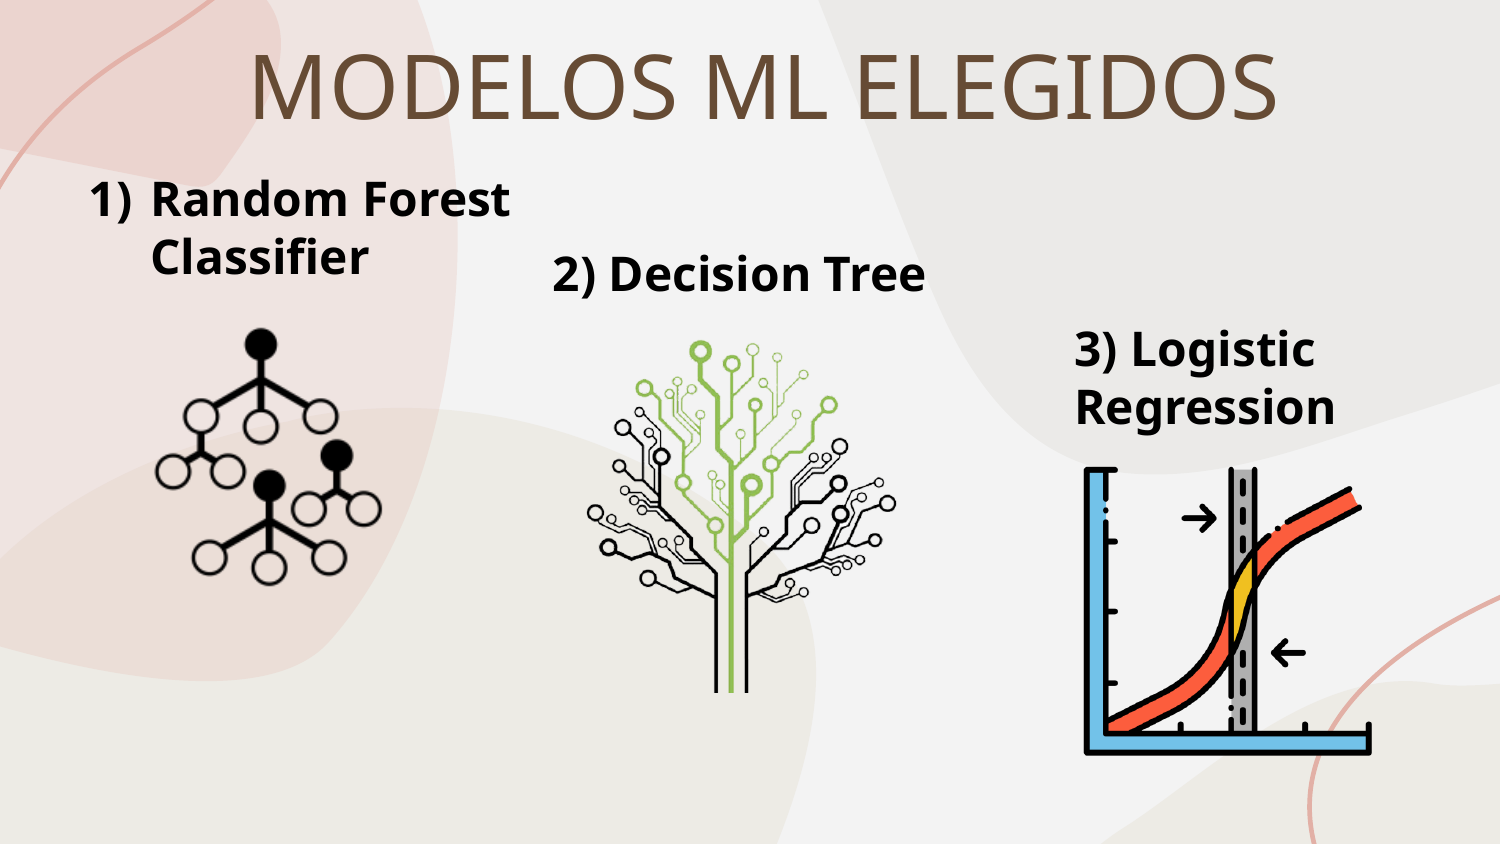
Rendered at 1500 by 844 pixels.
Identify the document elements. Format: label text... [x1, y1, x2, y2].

picture [584, 334, 898, 693]
picture [1077, 461, 1378, 761]
text_box 2) Decision Tree [537, 228, 1029, 317]
picture [109, 299, 423, 613]
text_box 3) Logistic Regression [1059, 303, 1500, 449]
text_box Random Forest Classifier [60, 153, 551, 299]
title MODELOS ML ELEGIDOS [84, 29, 1443, 138]
